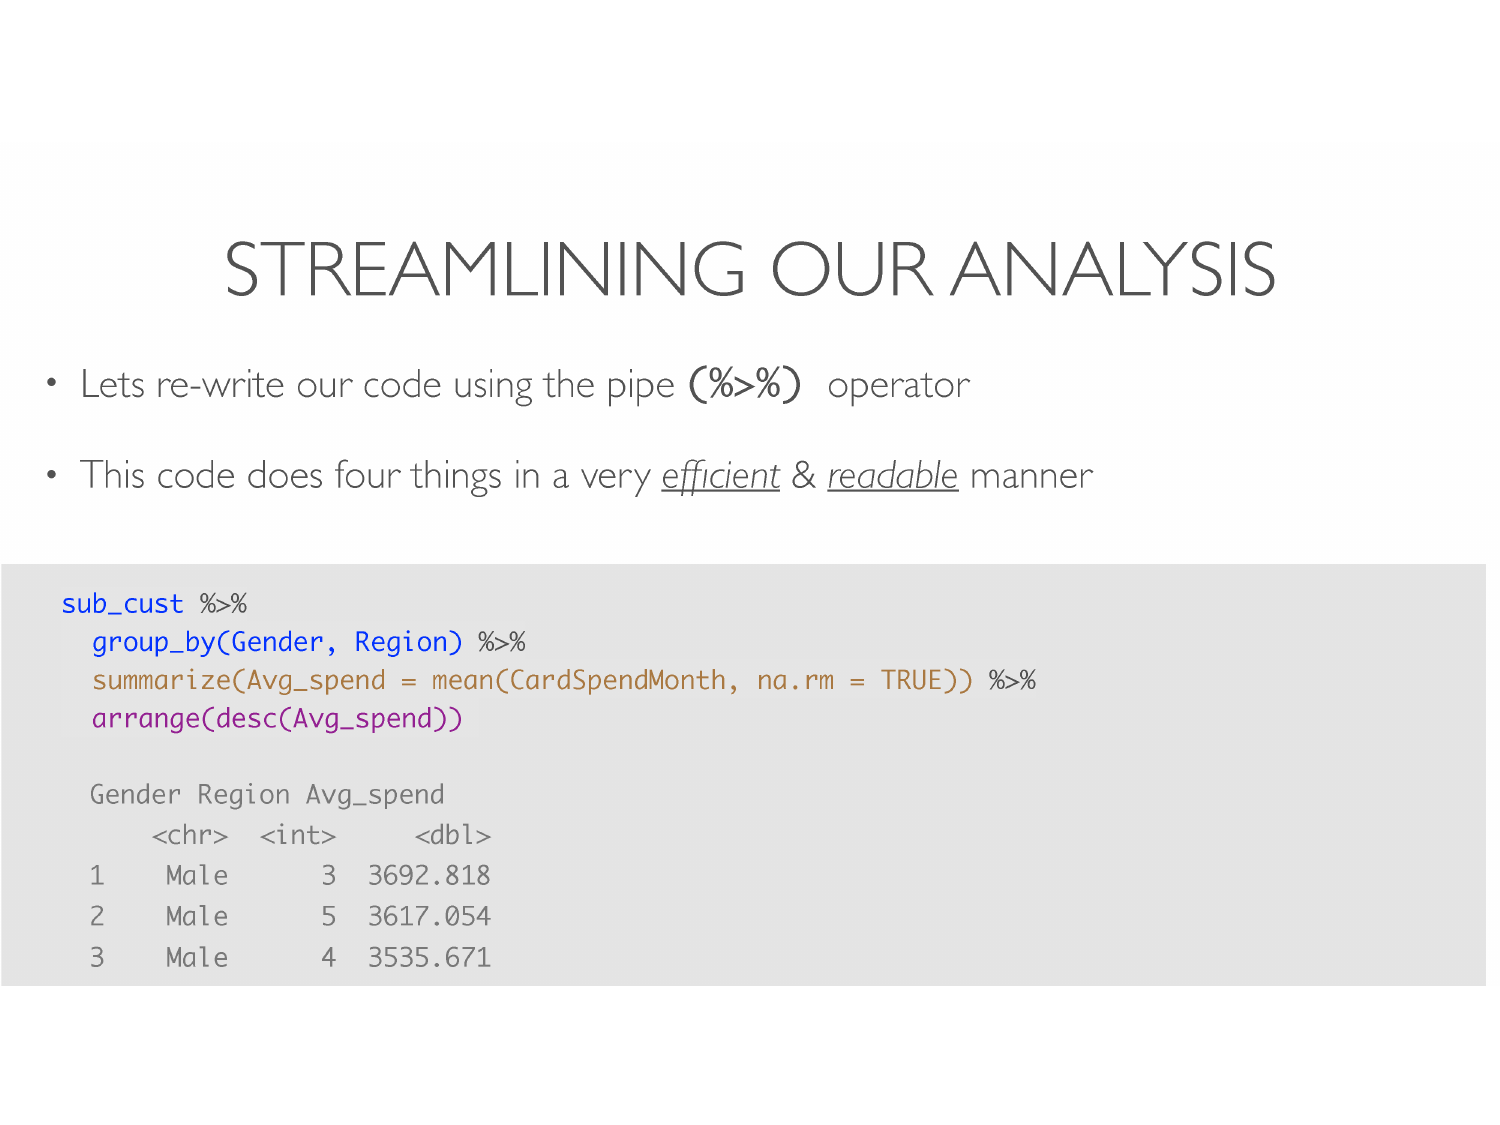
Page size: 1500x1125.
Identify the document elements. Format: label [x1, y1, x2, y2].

picture [0, 141, 1500, 987]
